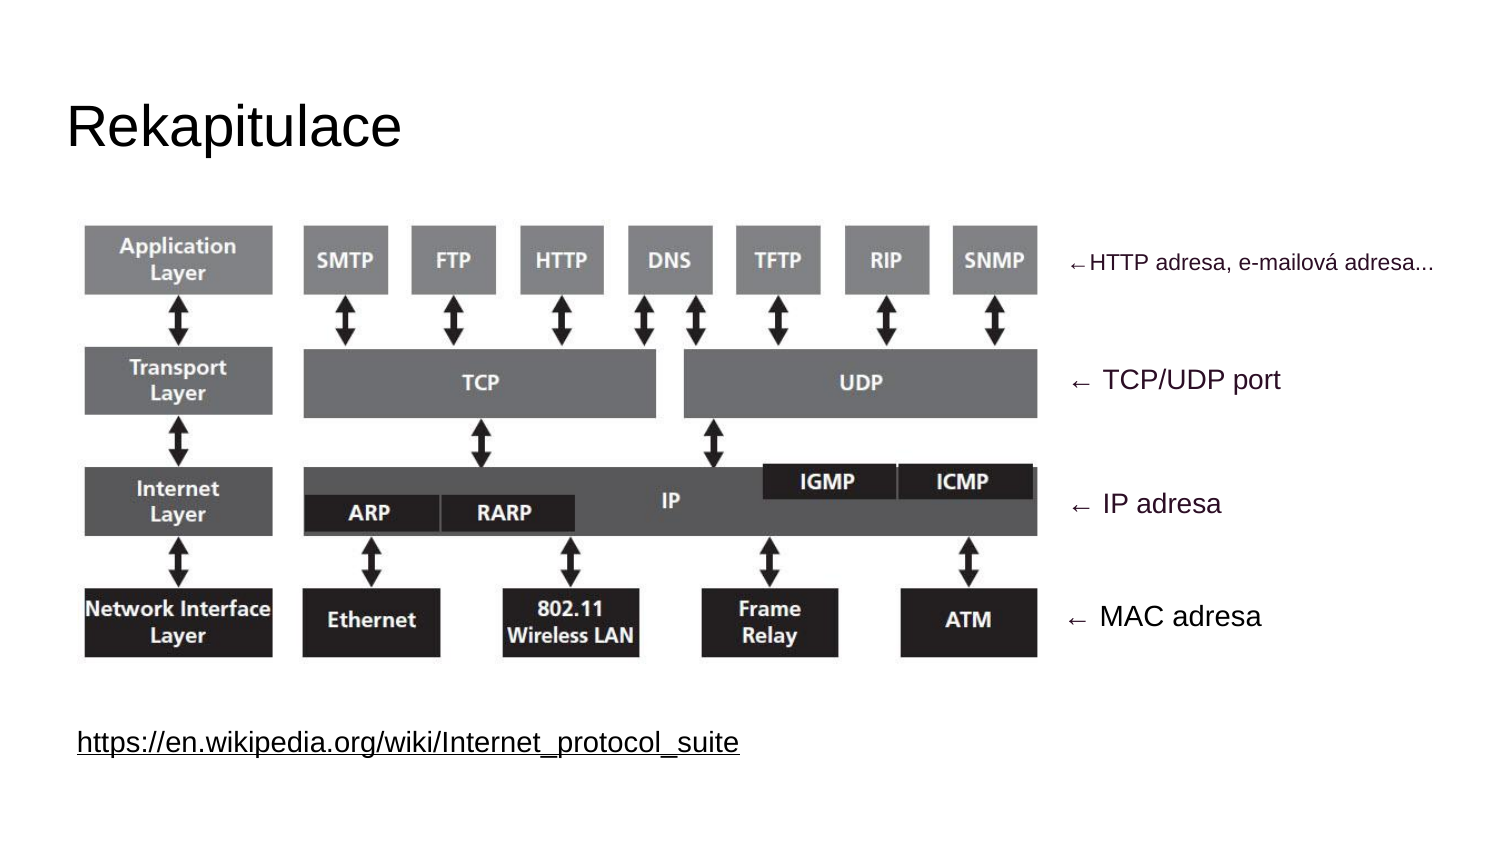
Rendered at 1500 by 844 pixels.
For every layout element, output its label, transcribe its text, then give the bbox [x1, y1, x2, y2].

text_box ← IP adresa [1052, 470, 1377, 540]
title Rekapitulace [51, 72, 1449, 167]
text_box https://en.wikipedia.org/wiki/Internet_protocol_suite [61, 707, 1247, 778]
text_box ←HTTP adresa, e-mailová adresa... [1051, 232, 1481, 302]
text_box ← TCP/UDP port [1052, 346, 1331, 416]
picture [77, 219, 1043, 664]
text_box ← MAC adresa [1048, 581, 1412, 652]
